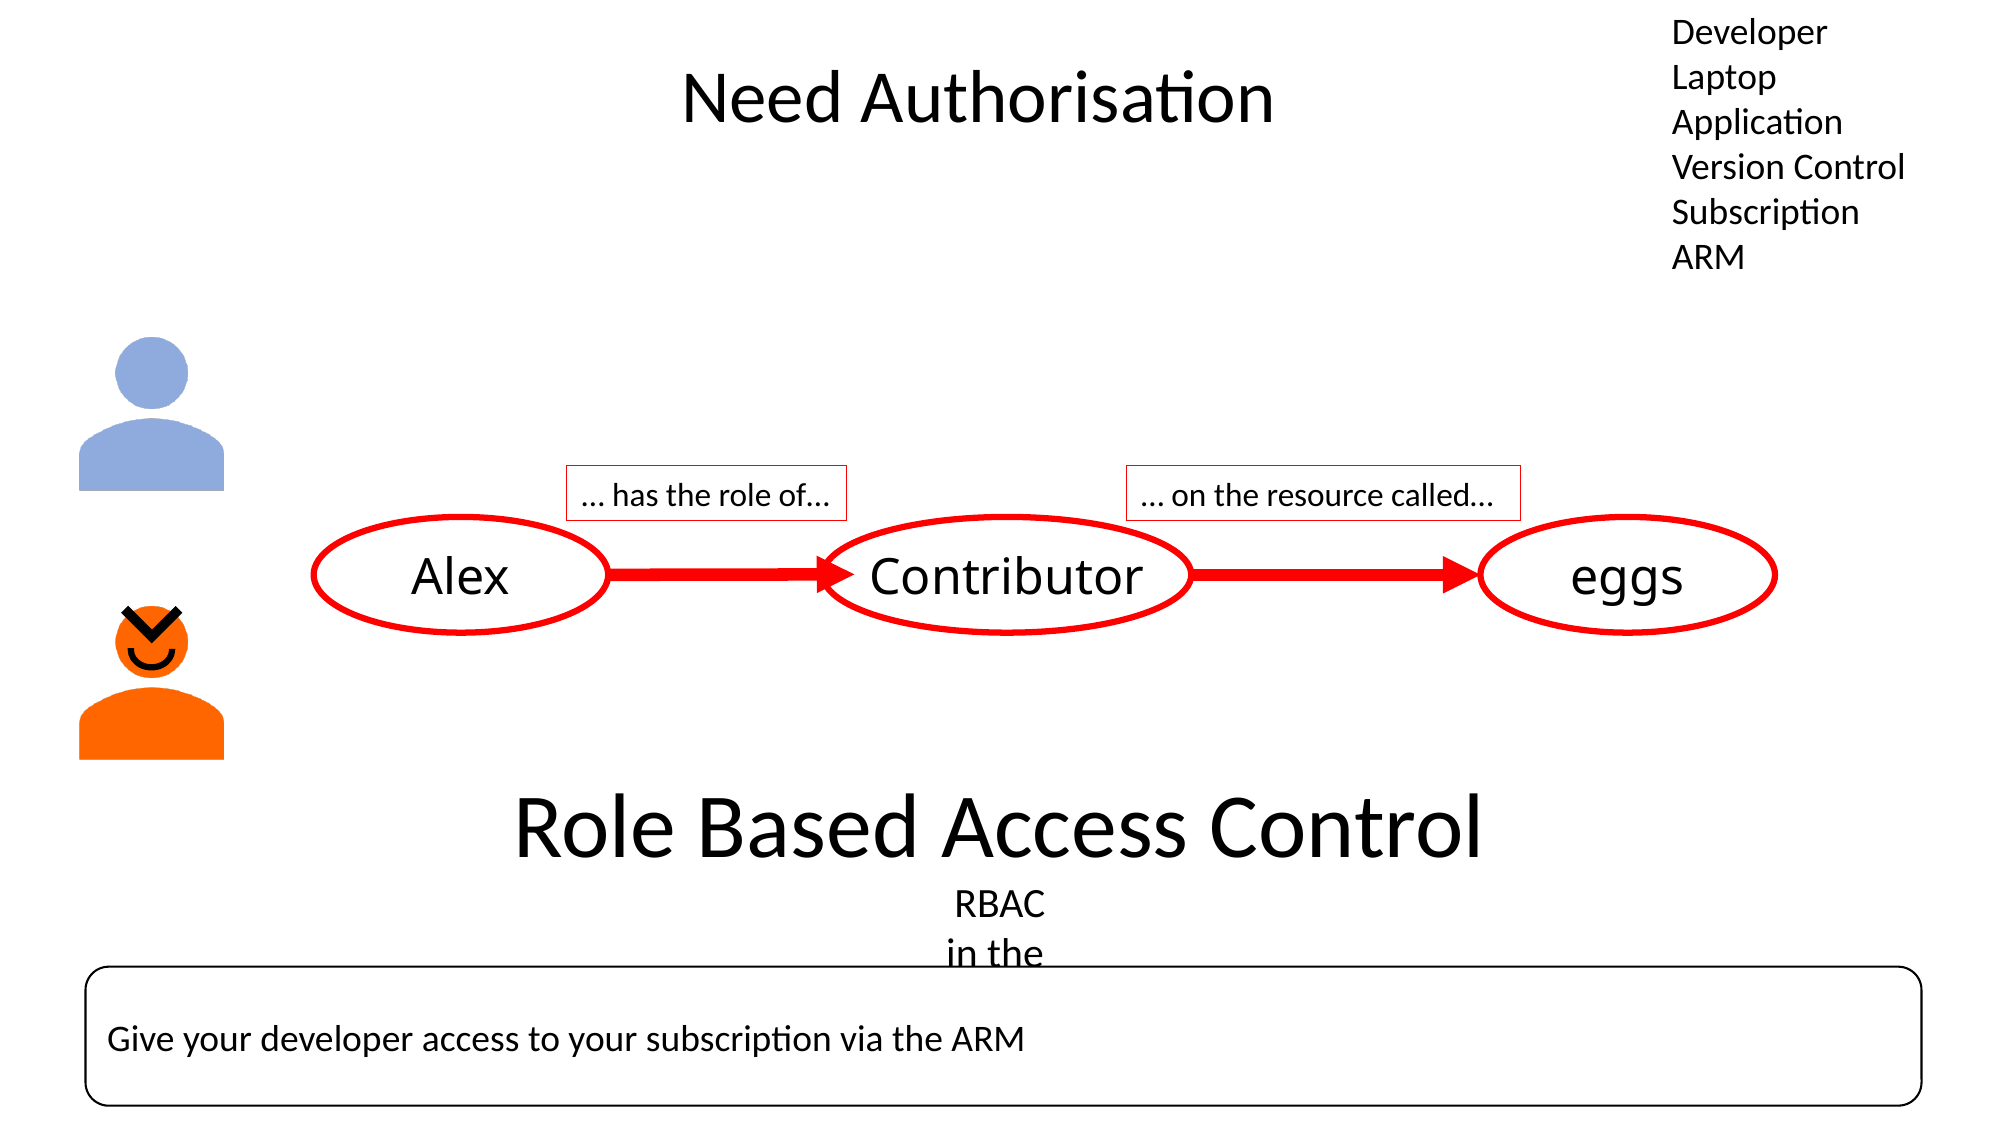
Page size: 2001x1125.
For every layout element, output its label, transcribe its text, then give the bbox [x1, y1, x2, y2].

text_box Developer Laptop Application Version Control Subscription ARM [1657, 0, 2000, 420]
text_box Need Authorisation [666, 40, 1334, 145]
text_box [313, 465, 1775, 633]
text_box Role Based Access Control RBAC in the [498, 758, 1502, 965]
picture [43, 305, 260, 522]
text_box Give your developer access to your subscription via the ARM [84, 965, 1923, 1107]
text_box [43, 574, 260, 791]
